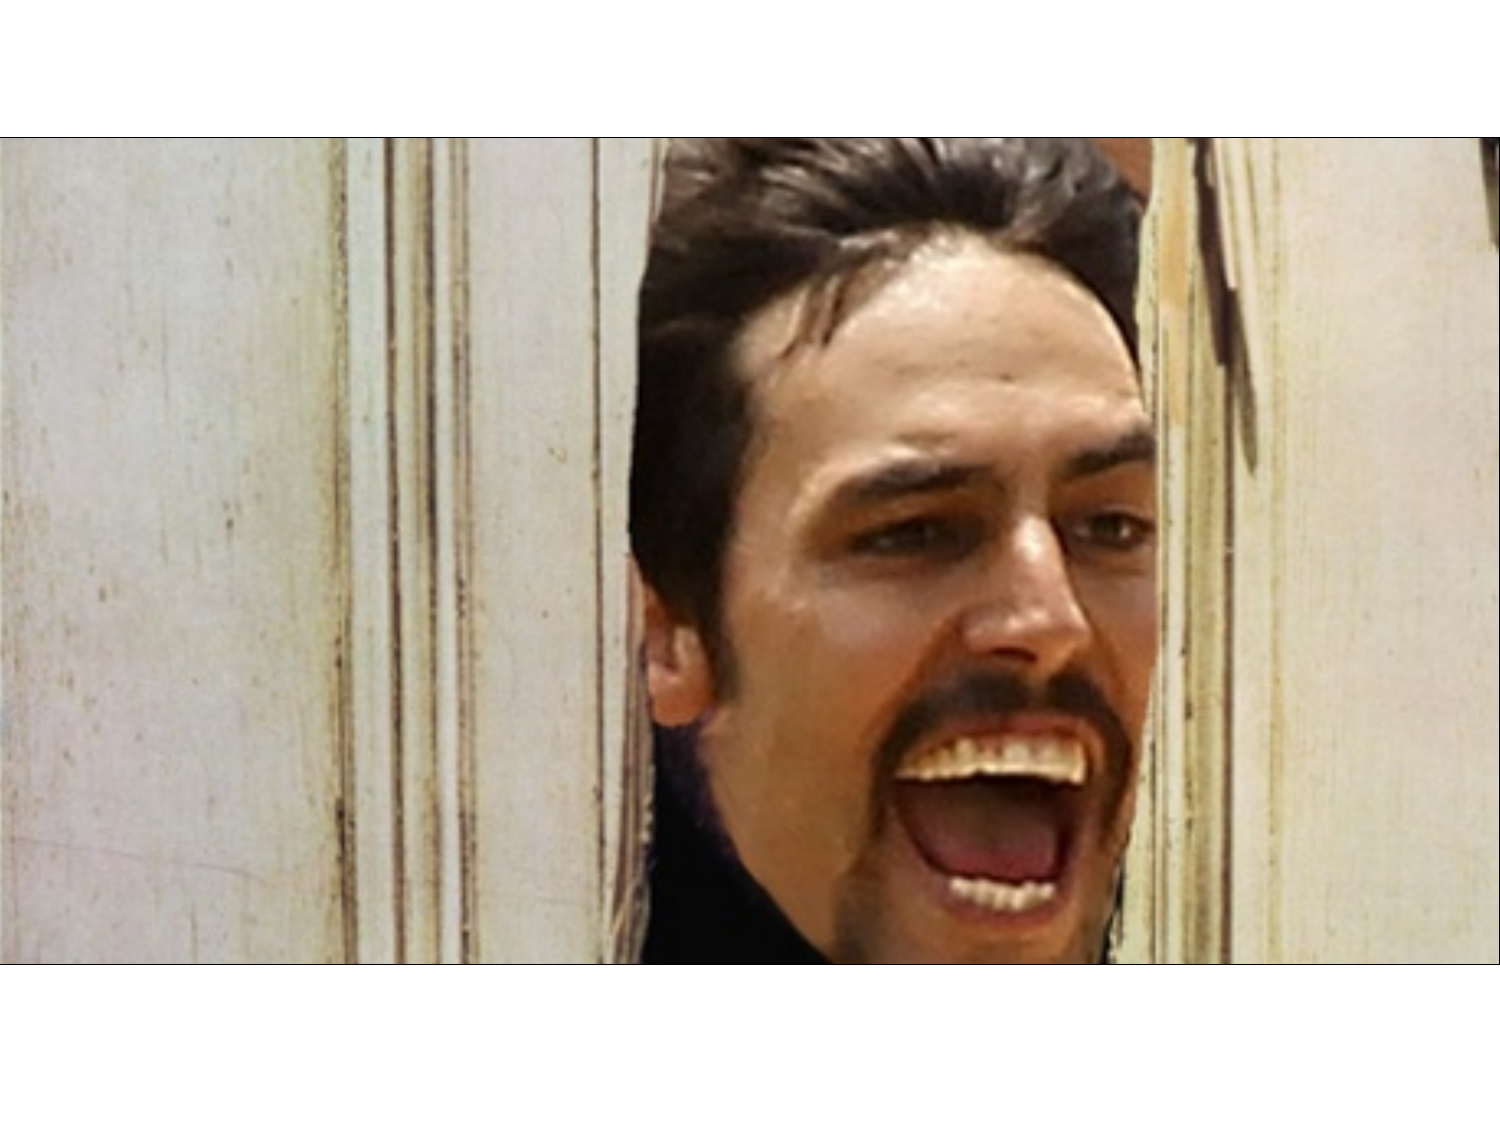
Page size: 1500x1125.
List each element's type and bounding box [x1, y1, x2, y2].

list [0, 137, 1500, 965]
